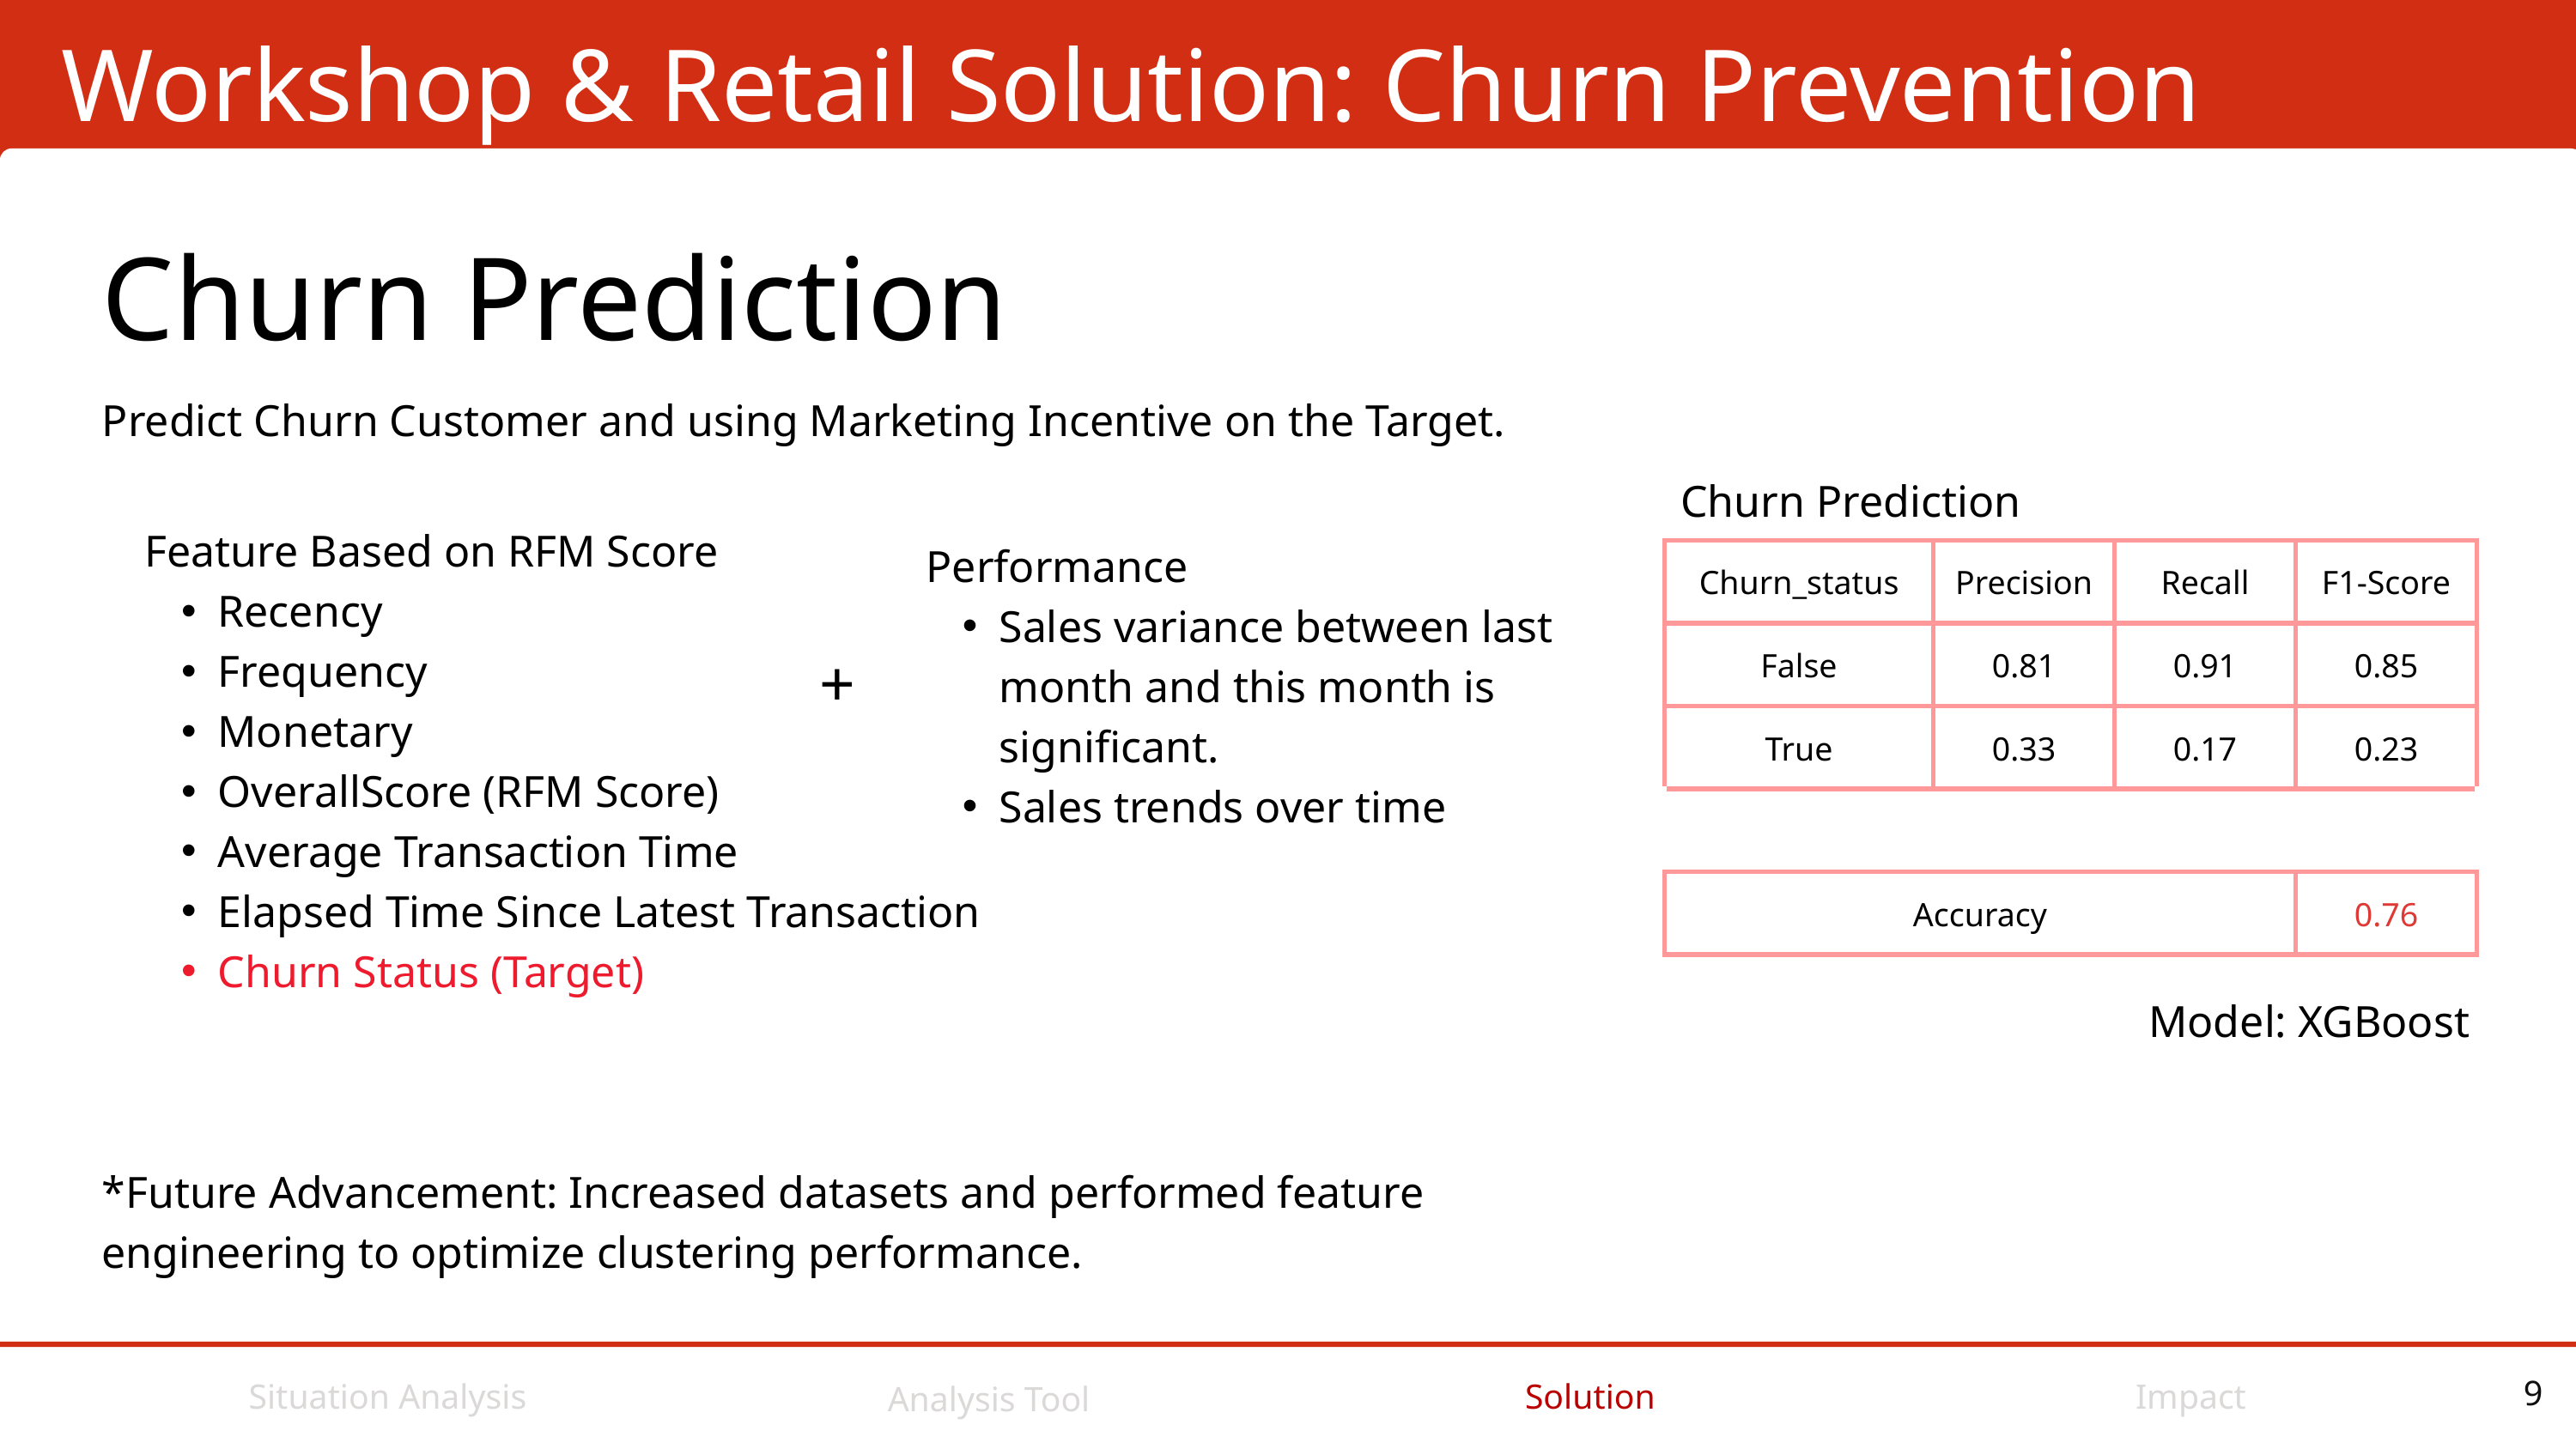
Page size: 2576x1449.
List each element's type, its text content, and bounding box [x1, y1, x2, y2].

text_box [0, 148, 2576, 1449]
text_box Workshop & Retail Solution: Churn Prevention [61, 2, 2523, 142]
